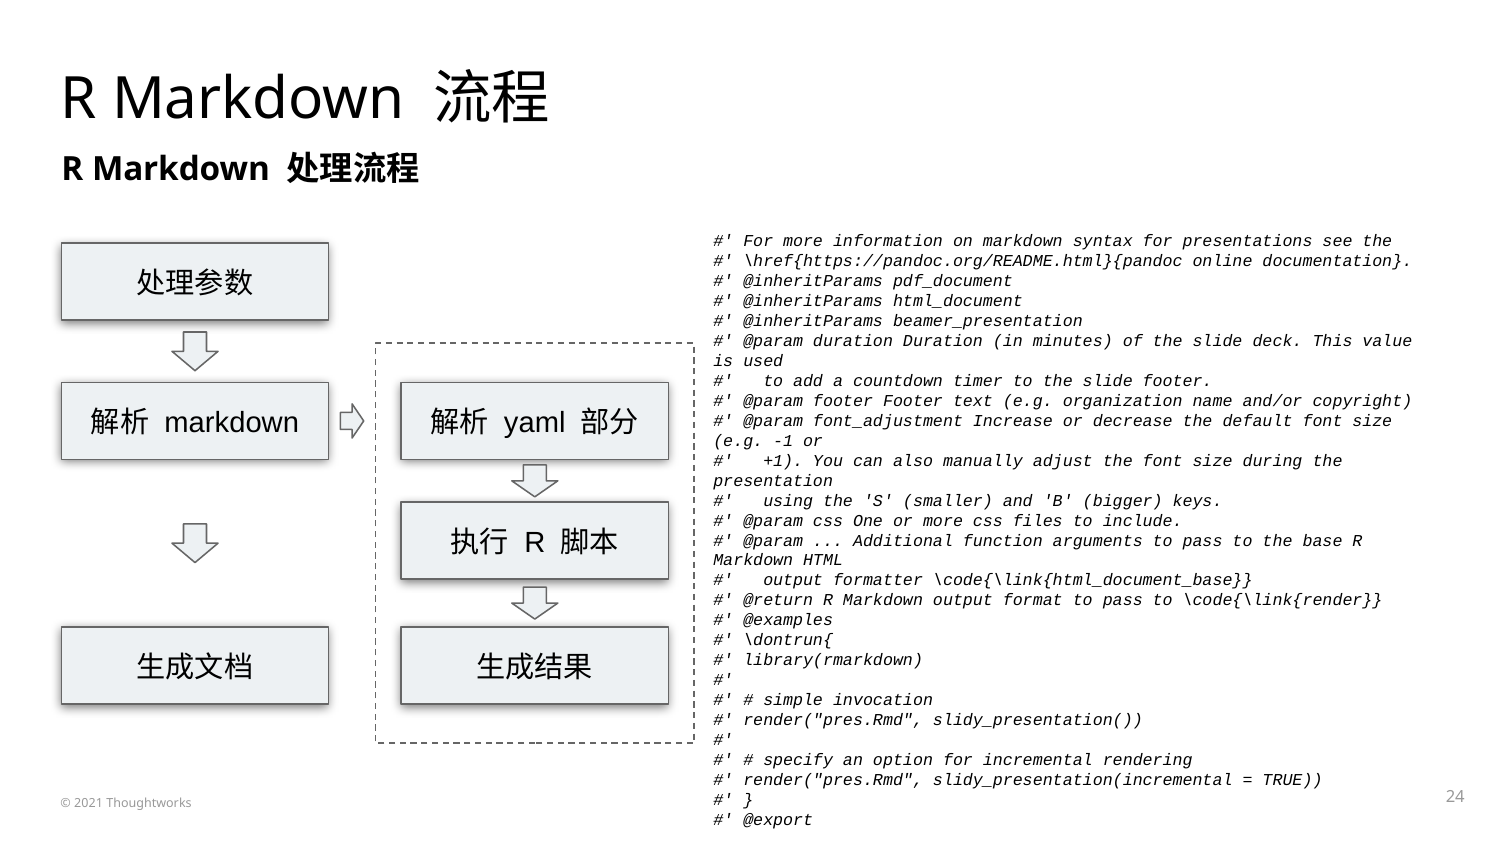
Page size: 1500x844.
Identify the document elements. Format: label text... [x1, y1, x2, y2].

text_box [511, 587, 558, 620]
text_box 解析 markdown [61, 382, 329, 460]
title R Markdown 流程 [60, 60, 1449, 154]
text_box #' For more information on markdown syntax for presentations see the #' \href{https://pandoc.org/README.html}{pandoc online documentation}. #' @inheritParams pdf_document #' @inheritParams html_document #' @inheritParams beamer_presentation #' @param duration Duration (in minutes) of the slide deck. This value is used #' to add a countdown timer to the slide footer. #' @param footer Footer text (e.g. organization name and/or copyright) #' @param font_adjustment Increase or decrease the default font size (e.g. -1 or #' +1). You can also manually adjust the font size during the presentation #' using the 'S' (smaller) and 'B' (bigger) keys. #' @param css One or more css files to include. #' @param ... Additional function arguments to pass to the base R Markdown HTML #' output formatter \code{\link{html_document_base}} #' @return R Markdown output format to pass to \code{\link{render}} #' @examples #' \dontrun{ #' library(rmarkdown) #' #' # simple invocation #' render("pres.Rmd", slidy_presentation()) #' #' # specify an option for incremental rendering #' render("pres.Rmd", slidy_presentation(incremental = TRUE)) #' } #' @export [698, 214, 1450, 844]
text_box 解析 yaml 部分 [401, 382, 669, 460]
text_box 生成结果 [401, 626, 669, 705]
text_box [511, 464, 558, 497]
text_box [171, 332, 219, 371]
slide_number ‹#› [1450, 764, 1480, 830]
text_box 处理参数 [61, 243, 329, 321]
text_box 执行 R 脚本 [401, 502, 669, 580]
subtitle R Markdown 处理流程 [61, 140, 1450, 211]
text_box 生成文档 [61, 626, 329, 705]
text_box [340, 403, 364, 439]
text_box [375, 343, 695, 744]
text_box [171, 523, 219, 563]
